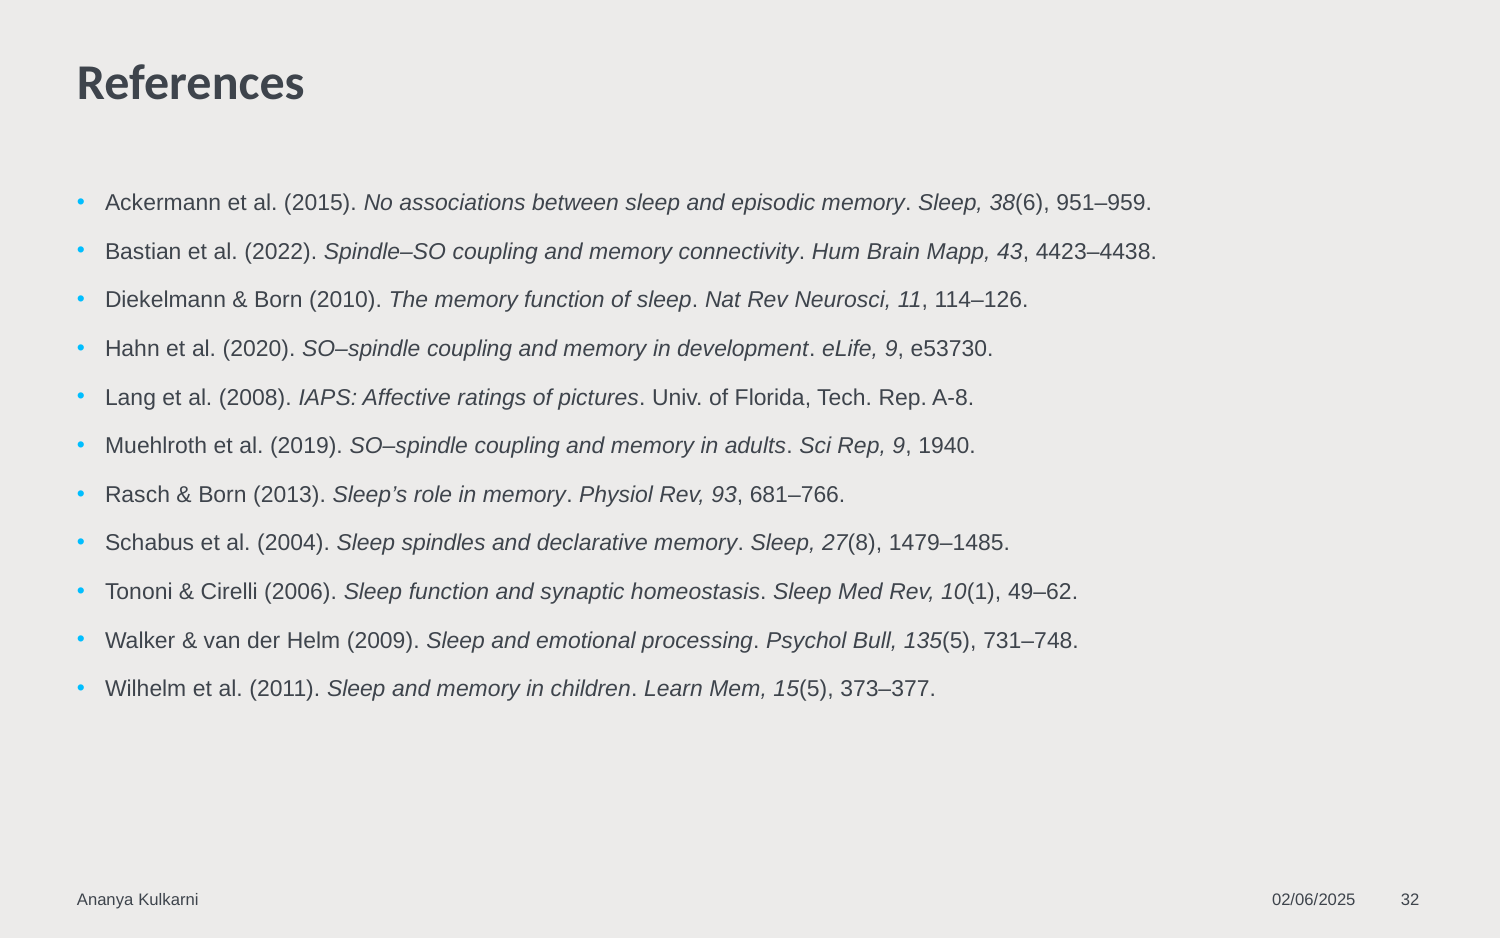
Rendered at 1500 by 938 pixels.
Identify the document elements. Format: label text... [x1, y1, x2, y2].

footer Ananya Kulkarni [76, 888, 1072, 910]
title References [76, 64, 1424, 111]
list Ackermann et al. (2015). No associations between sleep and episodic memory. Sleep, 38(6), 951–959. Bastian et al. (2022). Spindle–SO coupling and memory connectivity. Hum Brain Mapp, 43, 4423–4438. Diekelmann & Born (2010). The memory function of sleep. Nat Rev Neurosci, 11, 114–126. Hahn et al. (2020). SO–spindle coupling and memory in development. eLife, 9, e53730. Lang et al. (2008). IAPS: Affective ratings of pictures. Univ. of Florida, Tech. Rep. A-8. Muehlroth et al. (2019). SO–spindle coupling and memory in adults. Sci Rep, 9, 1940. Rasch & Born (2013). Sleep’s role in memory. Physiol Rev, 93, 681–766. Schabus et al. (2004). Sleep spindles and declarative memory. Sleep, 27(8), 1479–1485. Tononi & Cirelli (2006). Sleep function and synaptic homeostasis. Sleep Med Rev, 10(1), 49–62. Walker & van der Helm (2009). Sleep and emotional processing. Psychol Bull, 135(5), 731–748. Wilhelm et al. (2011). Sleep and memory in children. Learn Mem, 15(5), 373–377. [76, 182, 1424, 756]
slide_number 32 [1400, 888, 1438, 910]
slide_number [1272, 888, 1360, 910]
